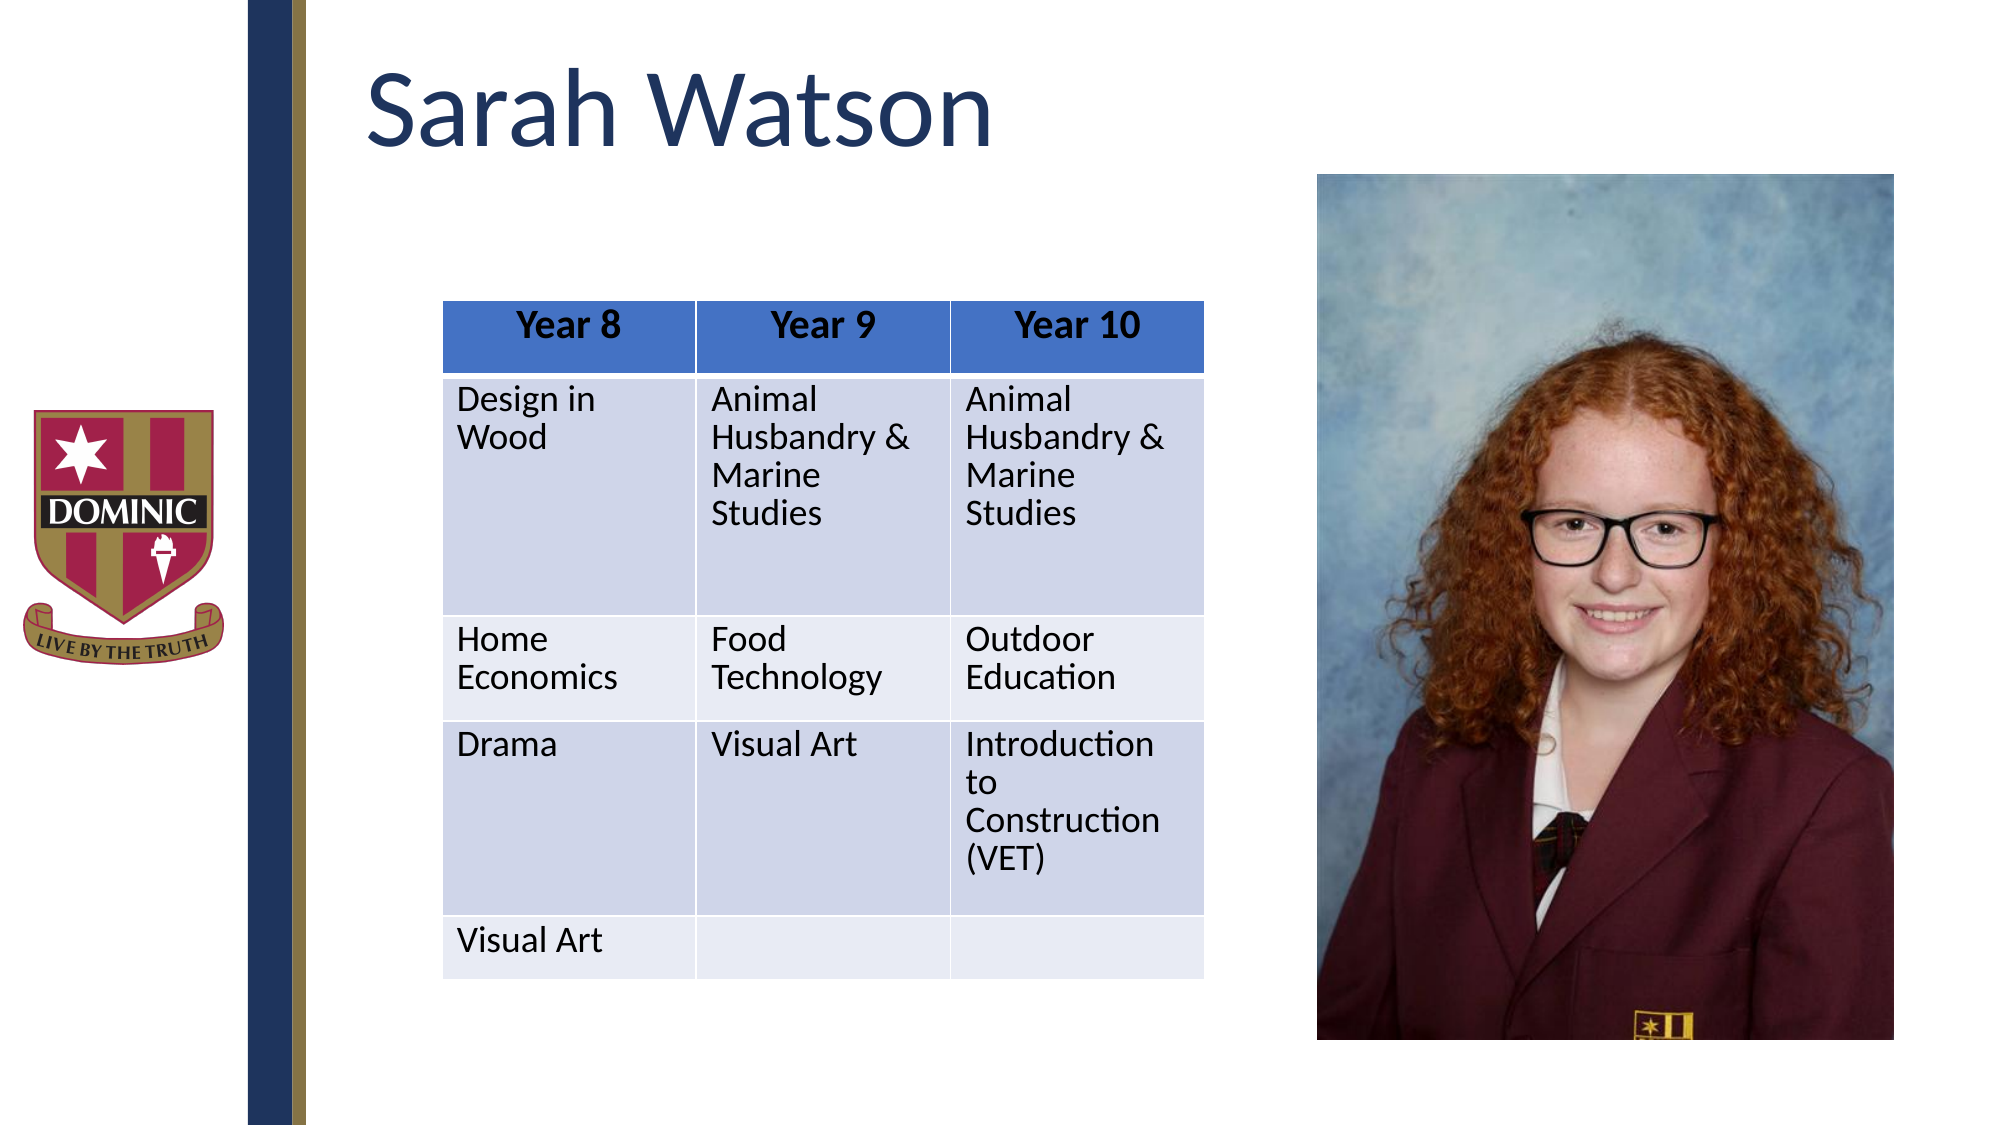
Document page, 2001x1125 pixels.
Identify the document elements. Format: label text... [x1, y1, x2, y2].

table_header Year 9 [697, 301, 950, 373]
picture [23, 410, 224, 665]
table_cell Visual Art [443, 917, 695, 979]
table_cell Introduction to Construction (VET) [951, 722, 1204, 915]
table_header Year 8 [443, 301, 695, 373]
text_box [291, 0, 307, 1125]
table_cell Food Technology [697, 617, 950, 720]
table_cell Outdoor Education [951, 617, 1204, 720]
picture [1317, 174, 1894, 1040]
table_header Year 10 [951, 301, 1204, 373]
table_cell [951, 917, 1204, 979]
table_cell Drama [443, 722, 695, 915]
table_cell Design in Wood [443, 379, 695, 615]
text_box [247, 0, 291, 1125]
table_cell Animal Husbandry & Marine Studies [697, 379, 950, 615]
table_cell Home Economics [443, 617, 695, 720]
table_cell Animal Husbandry & Marine Studies [951, 379, 1204, 615]
text_box Sarah Watson [350, 26, 1868, 247]
table_cell [697, 917, 950, 979]
table_cell Visual Art [697, 722, 950, 915]
